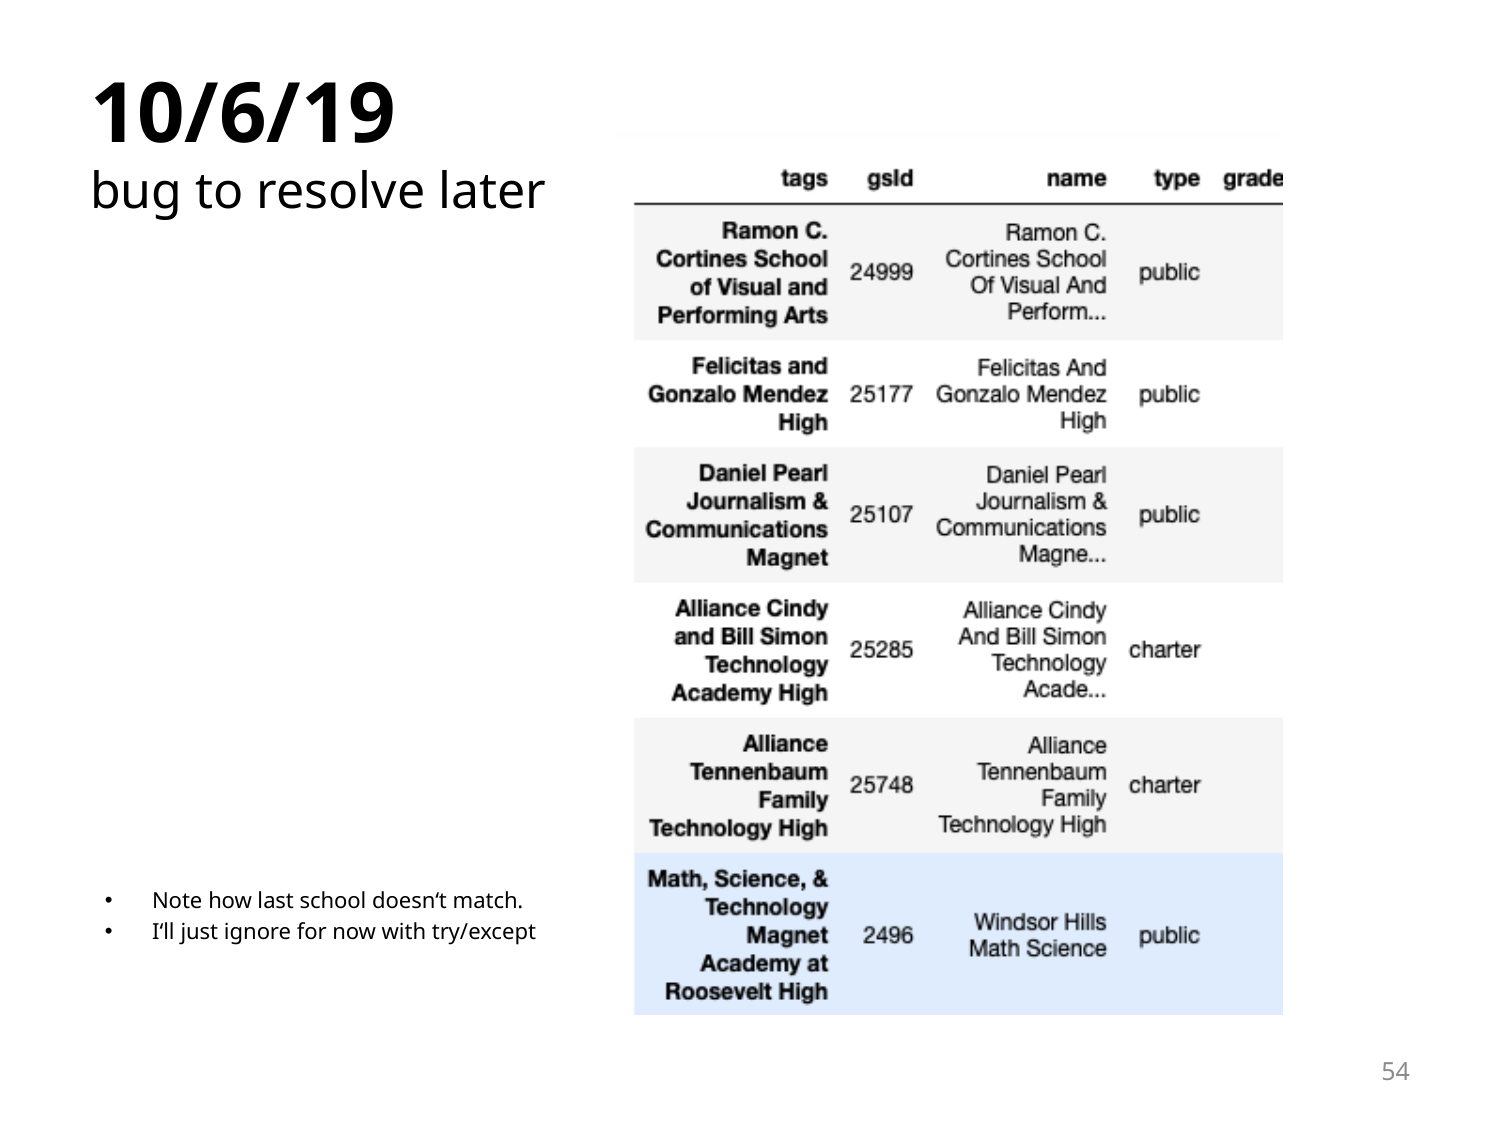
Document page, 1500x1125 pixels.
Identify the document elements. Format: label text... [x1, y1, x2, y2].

slide_number 54 [1074, 1042, 1425, 1103]
title 10/6/19 bug to resolve later [75, 45, 1425, 233]
list Note how last school doesn‘t match. I‘ll just ignore for now with try/except [89, 879, 598, 984]
picture [614, 132, 1283, 1015]
